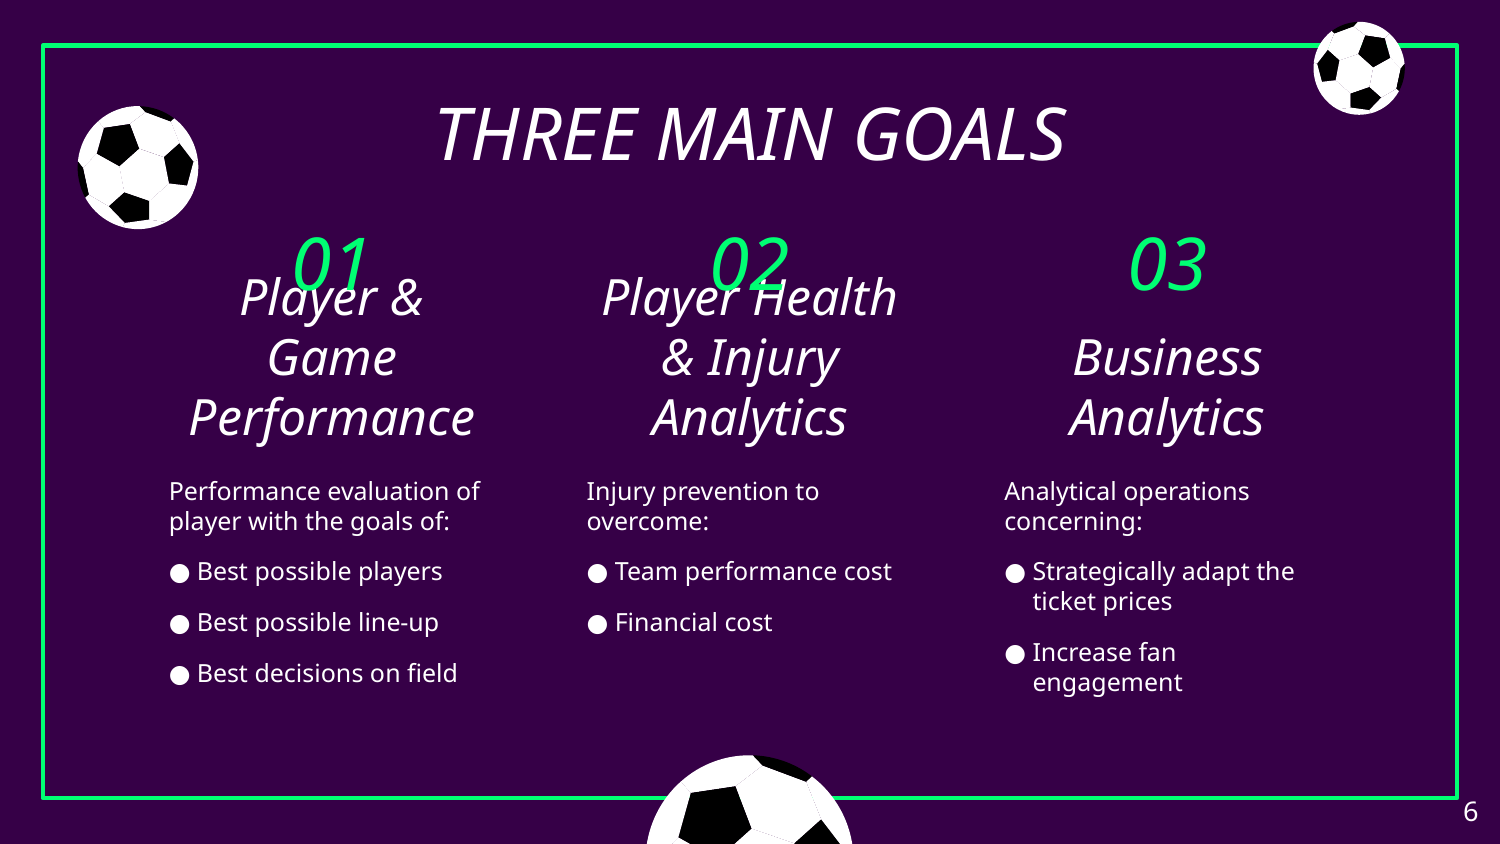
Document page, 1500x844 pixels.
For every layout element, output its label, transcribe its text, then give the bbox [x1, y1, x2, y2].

slide_number ‹#› [1403, 779, 1494, 844]
subtitle Player Health & Injury Analytics [571, 308, 929, 460]
subtitle Analytical operations concerning: Strategically adapt the ticket prices Increase fan engagement [989, 461, 1347, 707]
title 03 [1068, 202, 1267, 297]
title THREE MAIN GOALS [118, 72, 1382, 167]
title 02 [651, 202, 849, 297]
subtitle Injury prevention to overcome: Team performance cost Financial cost [571, 460, 929, 707]
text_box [76, 105, 200, 230]
subtitle Performance evaluation of player with the goals of: Best possible players Best possible line-up Best decisions on field [153, 461, 511, 707]
title 01 [233, 202, 432, 297]
subtitle Business Analytics [989, 308, 1347, 461]
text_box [1312, 21, 1406, 116]
subtitle Player & Game Performance [153, 308, 511, 461]
